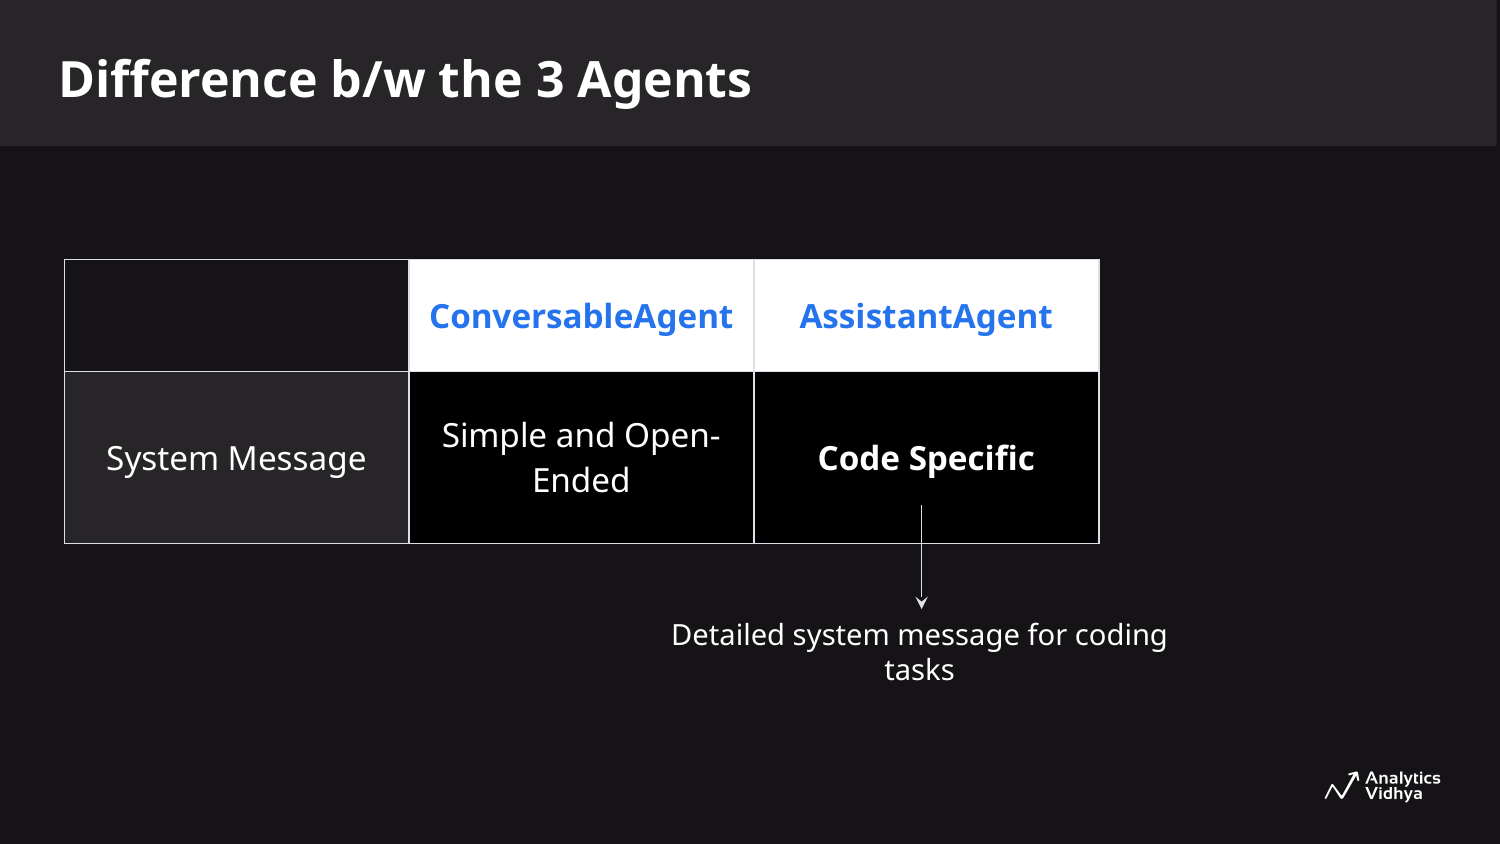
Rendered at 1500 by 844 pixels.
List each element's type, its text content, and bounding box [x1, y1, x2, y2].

text_box Detailed system message for coding tasks [624, 601, 1215, 702]
table_header AssistantAgent [755, 260, 1098, 371]
table_header ConversableAgent [410, 260, 753, 371]
table_cell System Message [65, 372, 408, 543]
text_box Difference b/w the 3 Agents [43, 32, 1355, 119]
picture [1320, 769, 1445, 805]
table_header [65, 260, 408, 371]
table_cell Simple and Open- Ended [410, 372, 753, 543]
table_cell Code Specific [755, 372, 1098, 543]
text_box [0, 0, 1497, 146]
